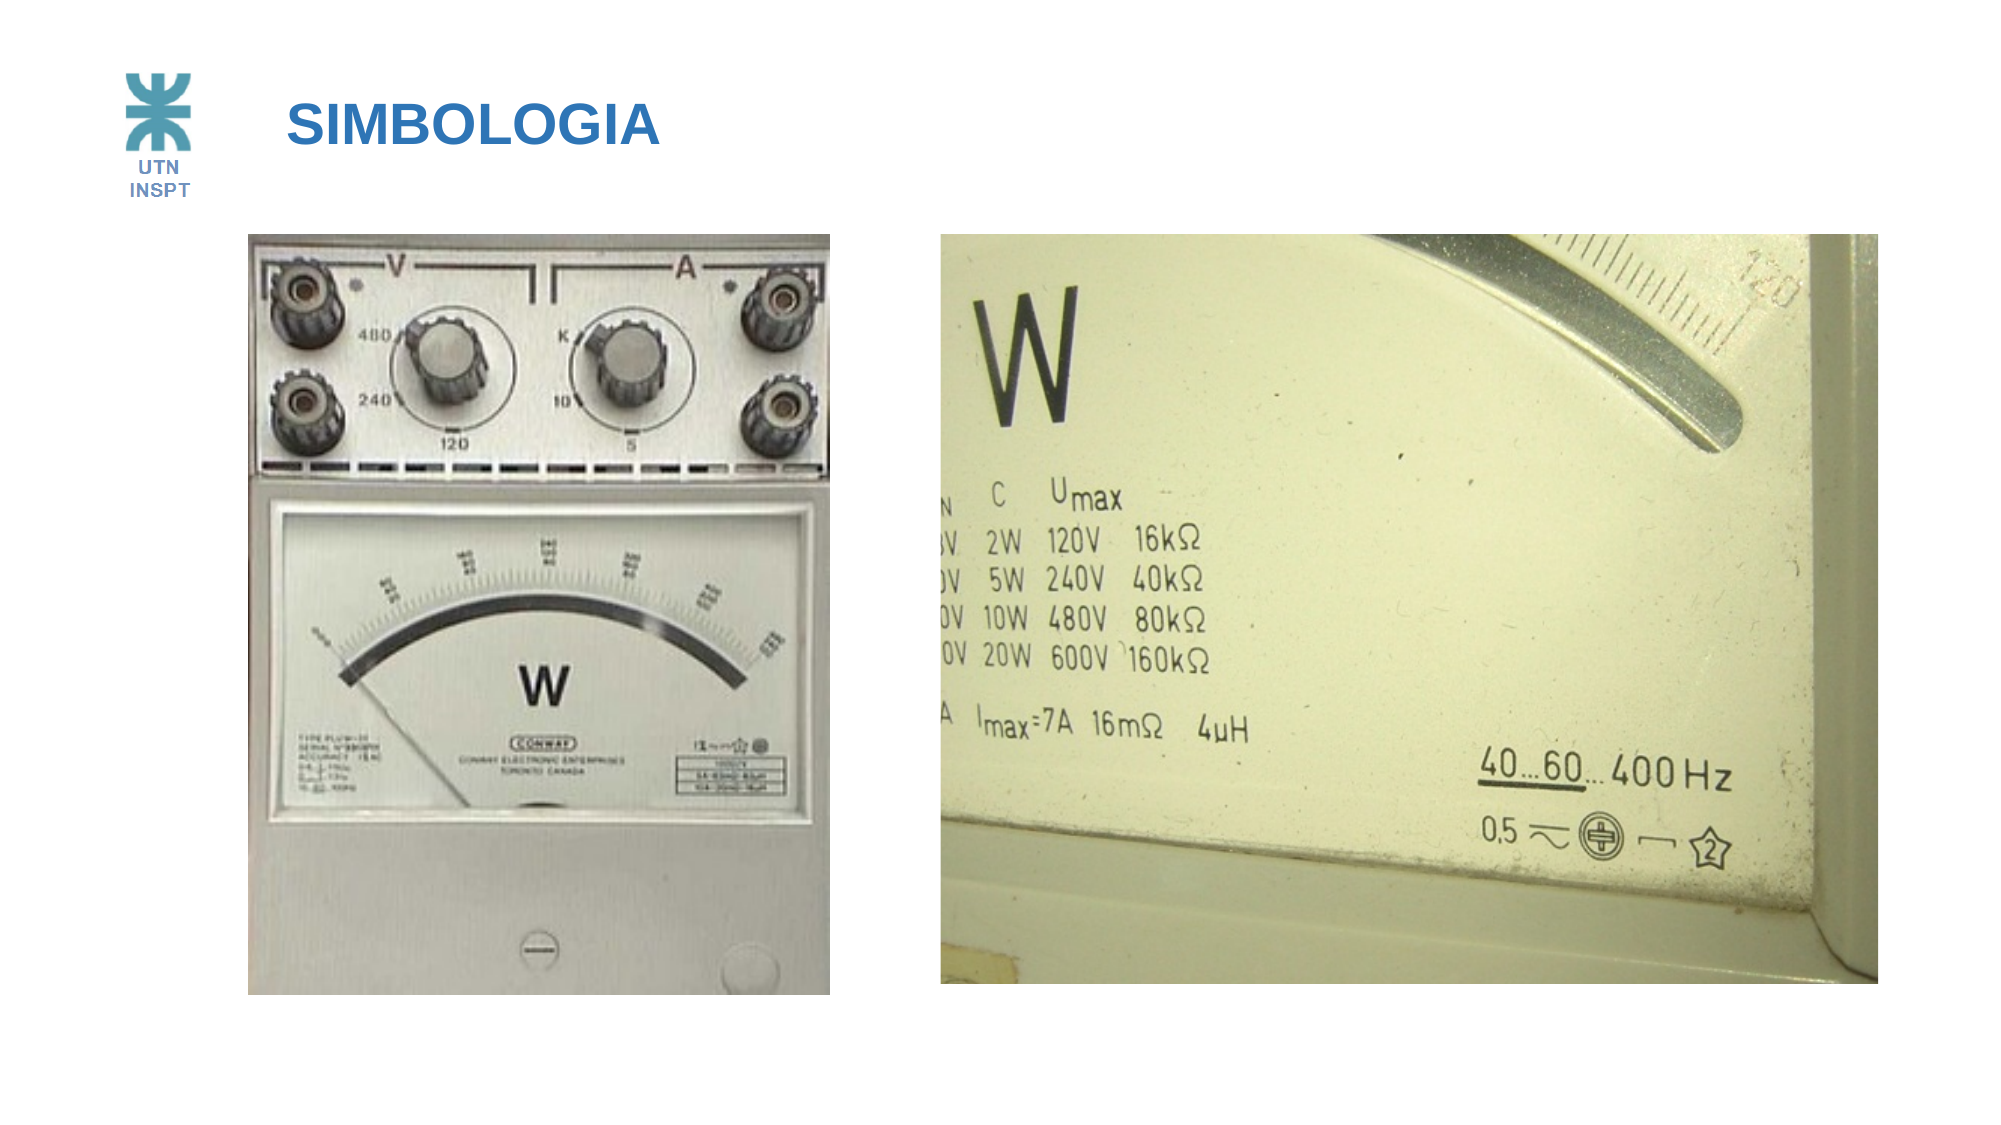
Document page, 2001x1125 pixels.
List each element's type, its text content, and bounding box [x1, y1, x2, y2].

picture [248, 234, 830, 995]
text_box SIMBOLOGIA [217, 78, 731, 164]
picture [110, 62, 203, 208]
picture [940, 234, 1879, 984]
